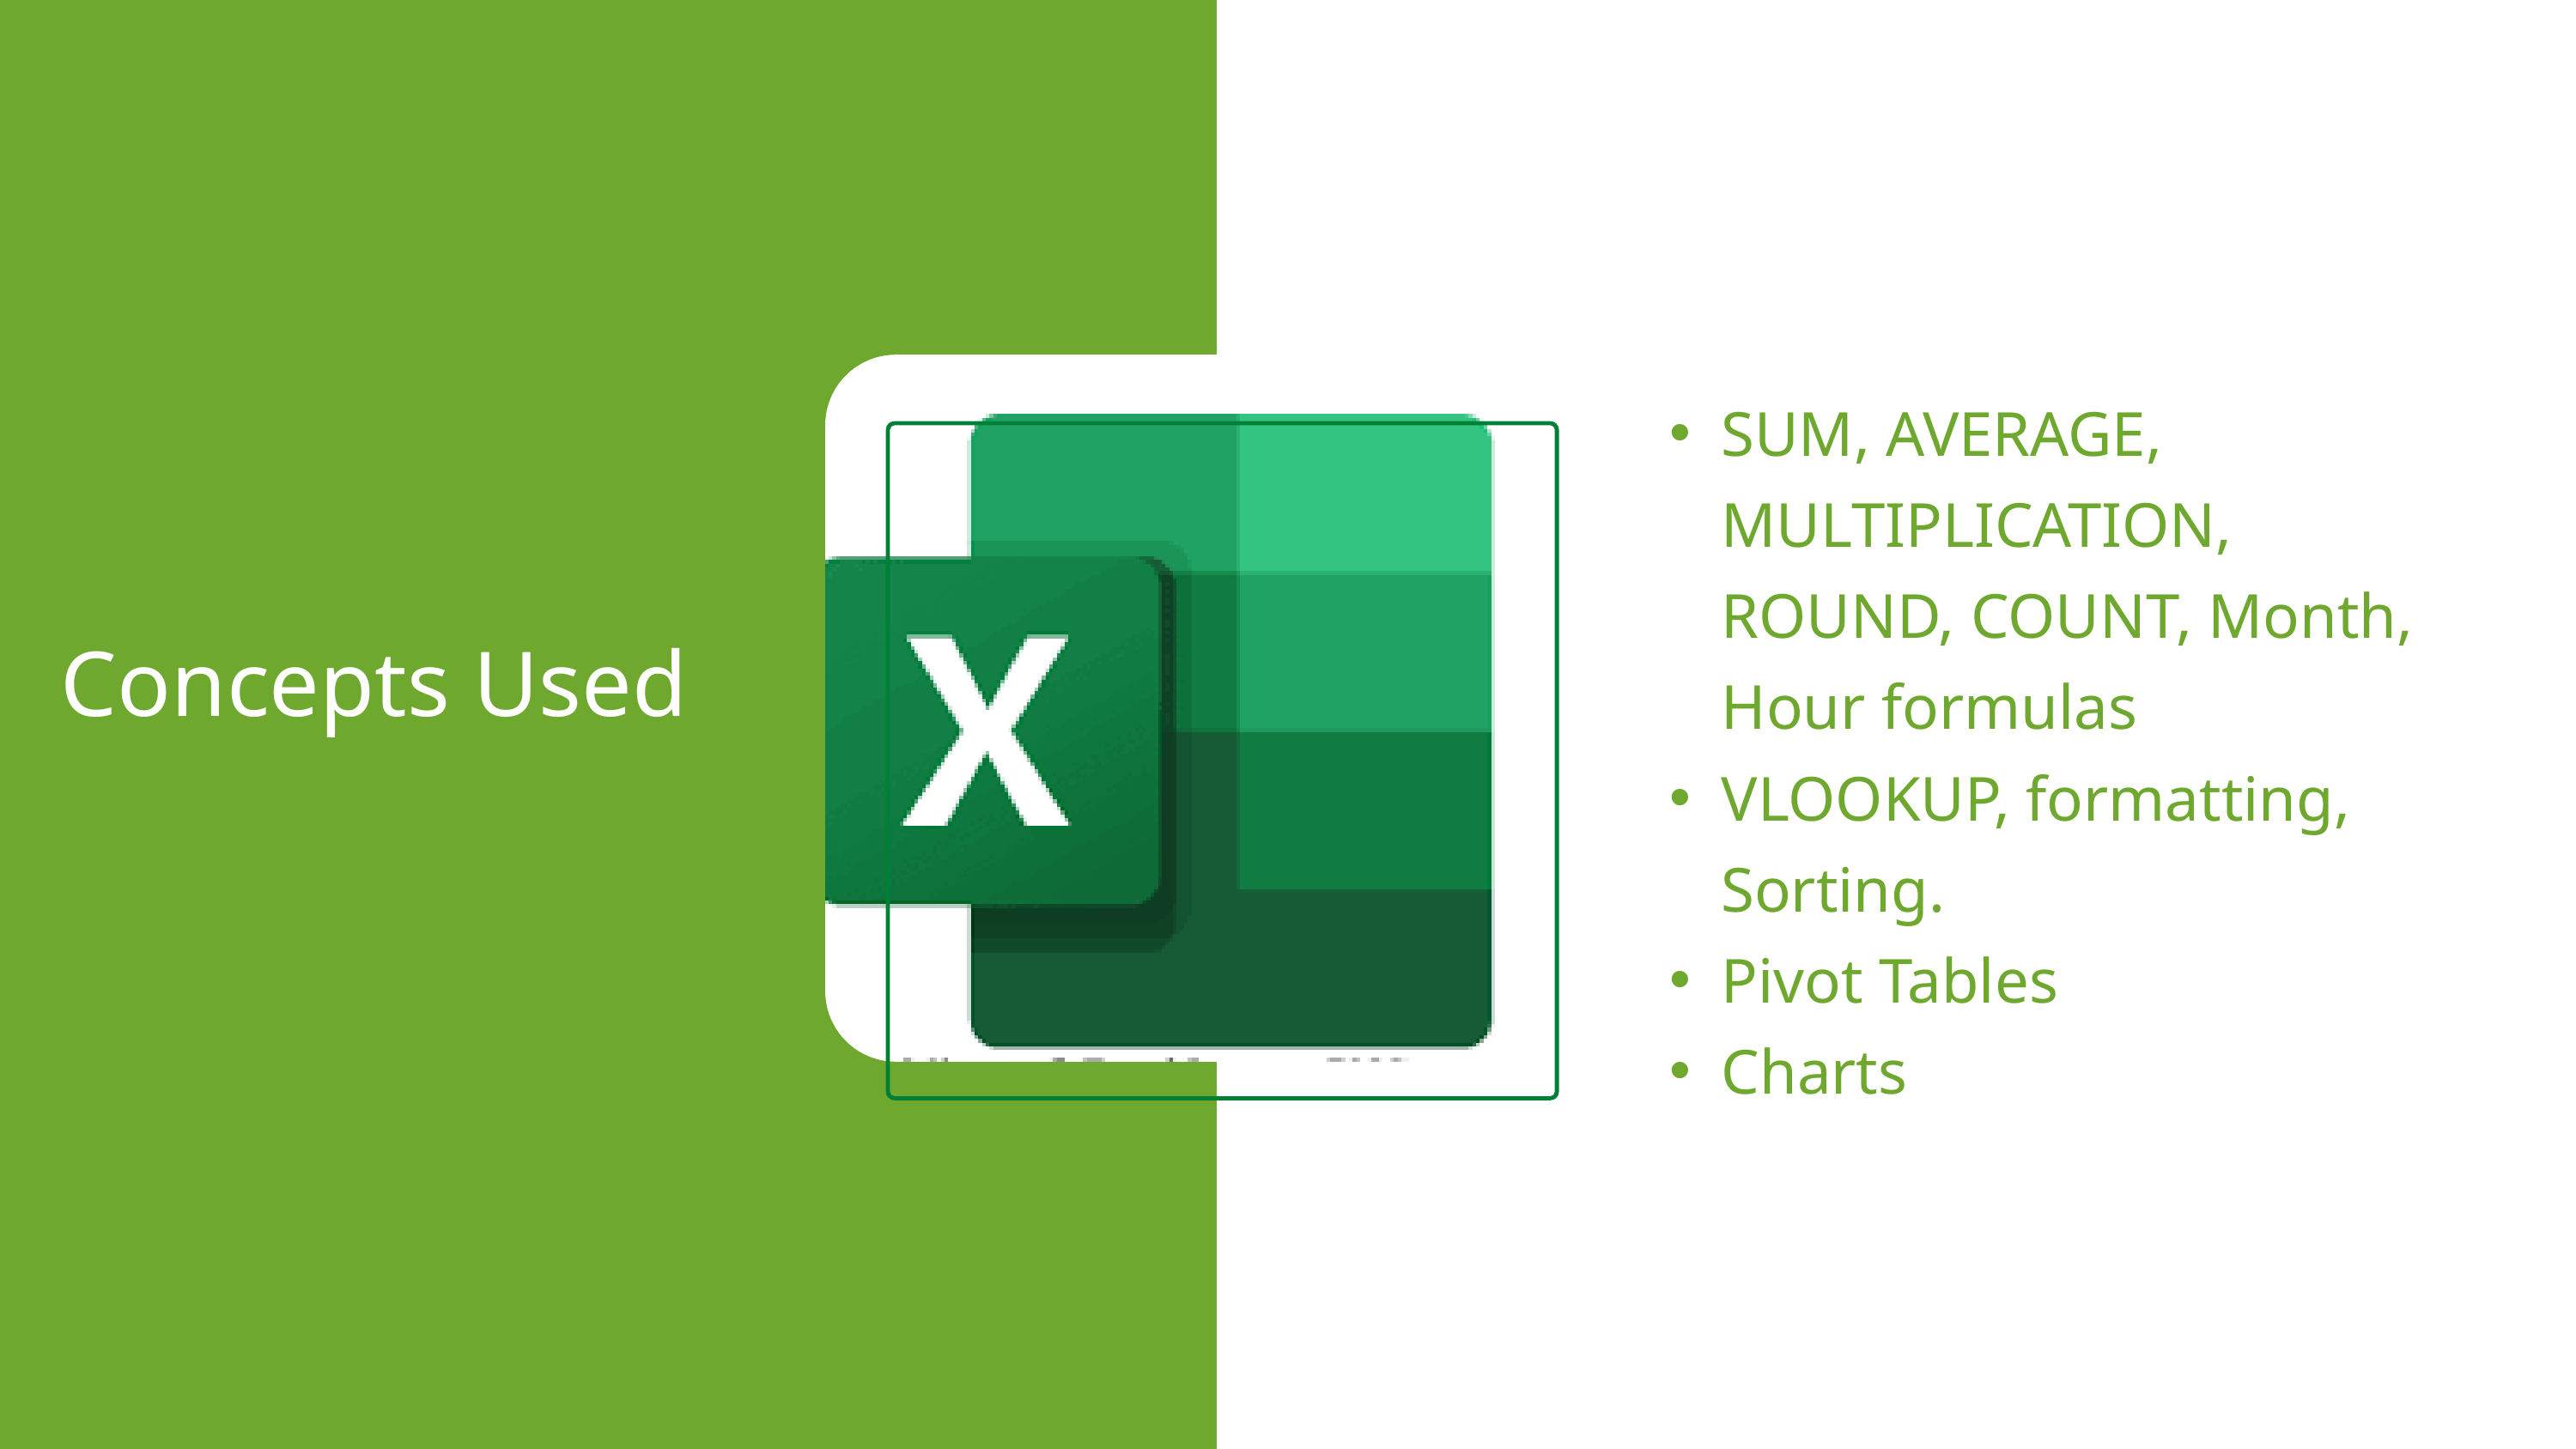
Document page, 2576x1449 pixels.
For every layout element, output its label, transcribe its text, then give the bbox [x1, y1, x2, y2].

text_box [885, 421, 1559, 1100]
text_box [0, 0, 1218, 1449]
text_box SUM, AVERAGE, MULTIPLICATION, ROUND, COUNT, Month, Hour formulas VLOOKUP, formatting, Sorting. Pivot Tables Charts [1618, 377, 2432, 1106]
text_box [824, 354, 1533, 1062]
